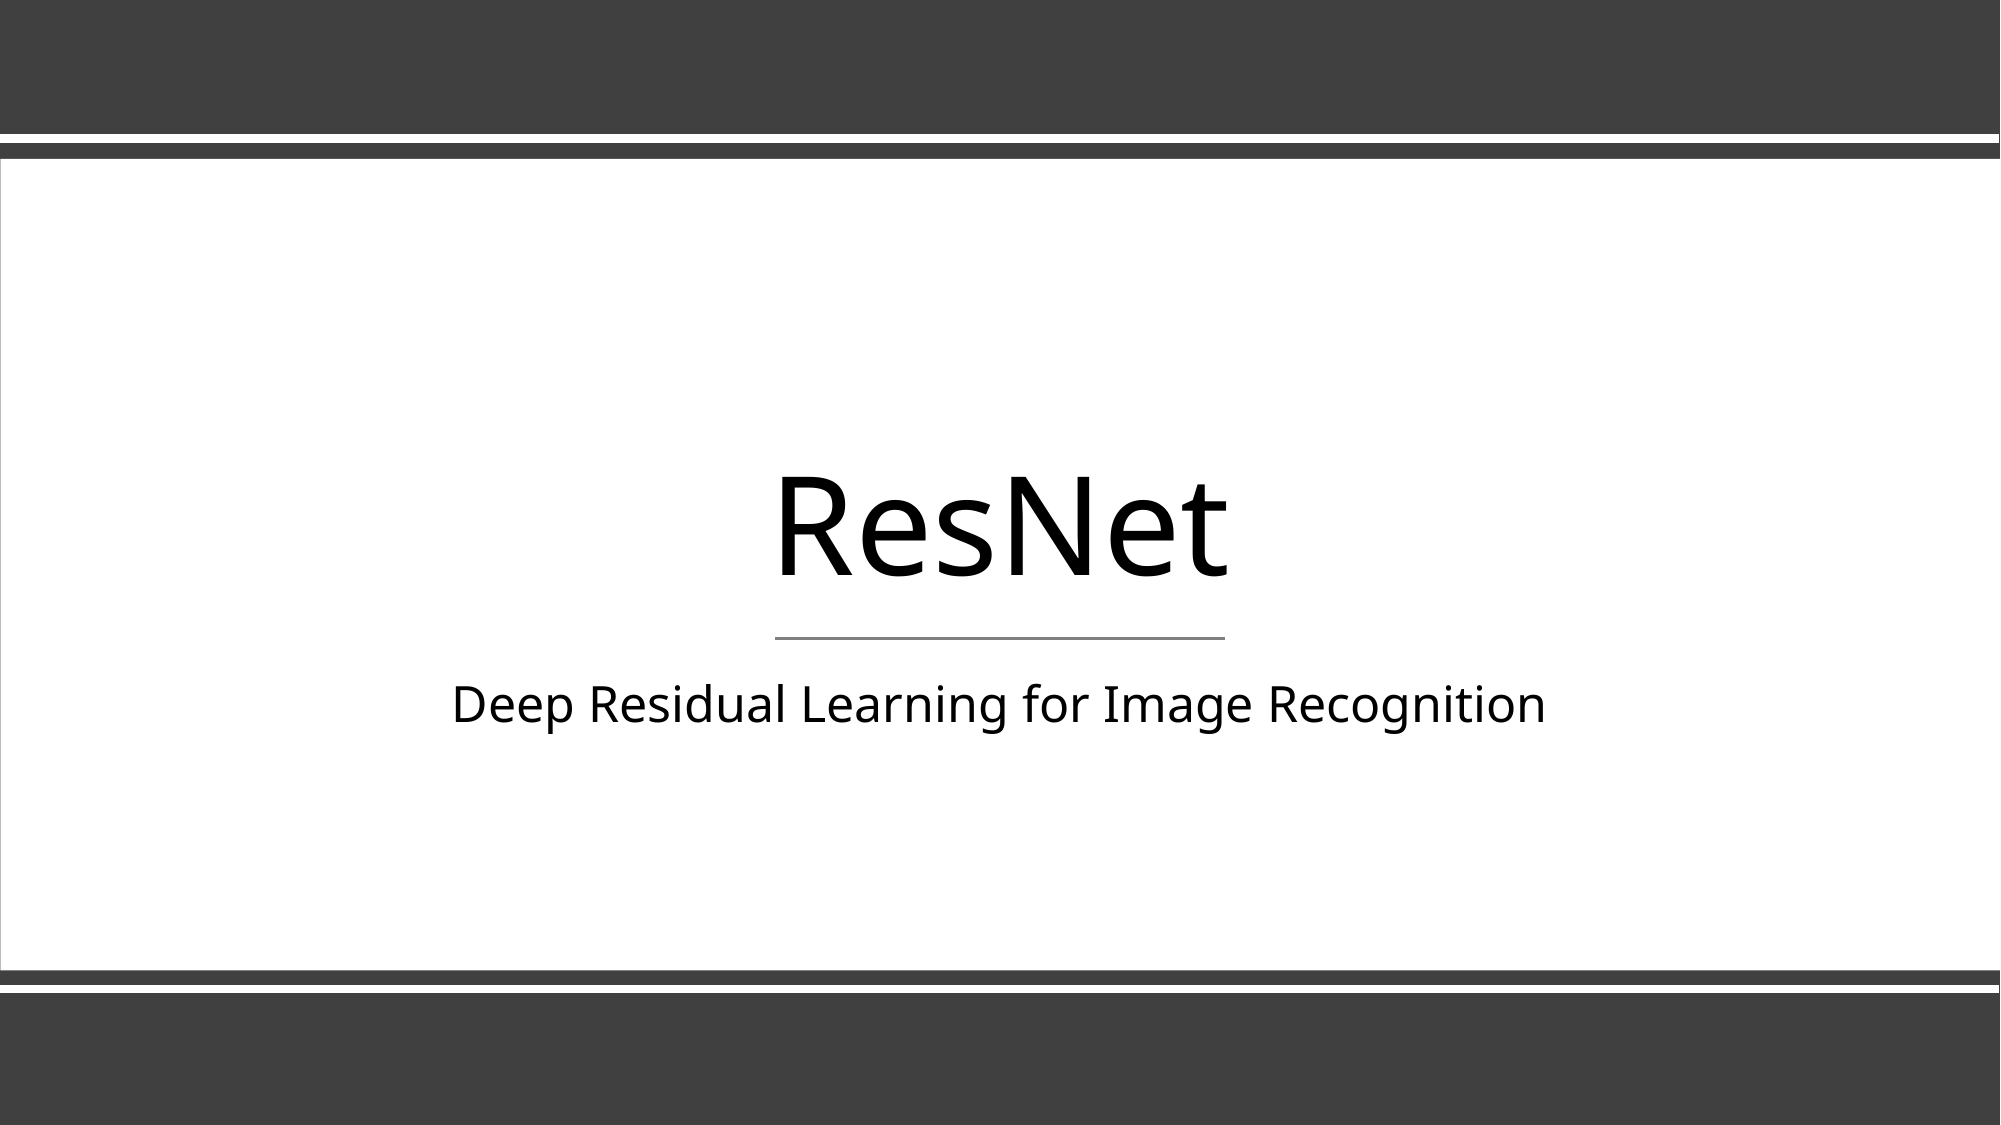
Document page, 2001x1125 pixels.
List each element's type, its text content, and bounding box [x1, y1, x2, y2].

text_box [0, 0, 2000, 138]
text_box [0, 971, 2000, 988]
text_box [0, 990, 2000, 1125]
text_box [0, 139, 2000, 158]
text_box [0, 158, 2000, 971]
subtitle Deep Residual Learning for Image Recognition [130, 671, 1870, 860]
title ResNet [130, 256, 1870, 613]
